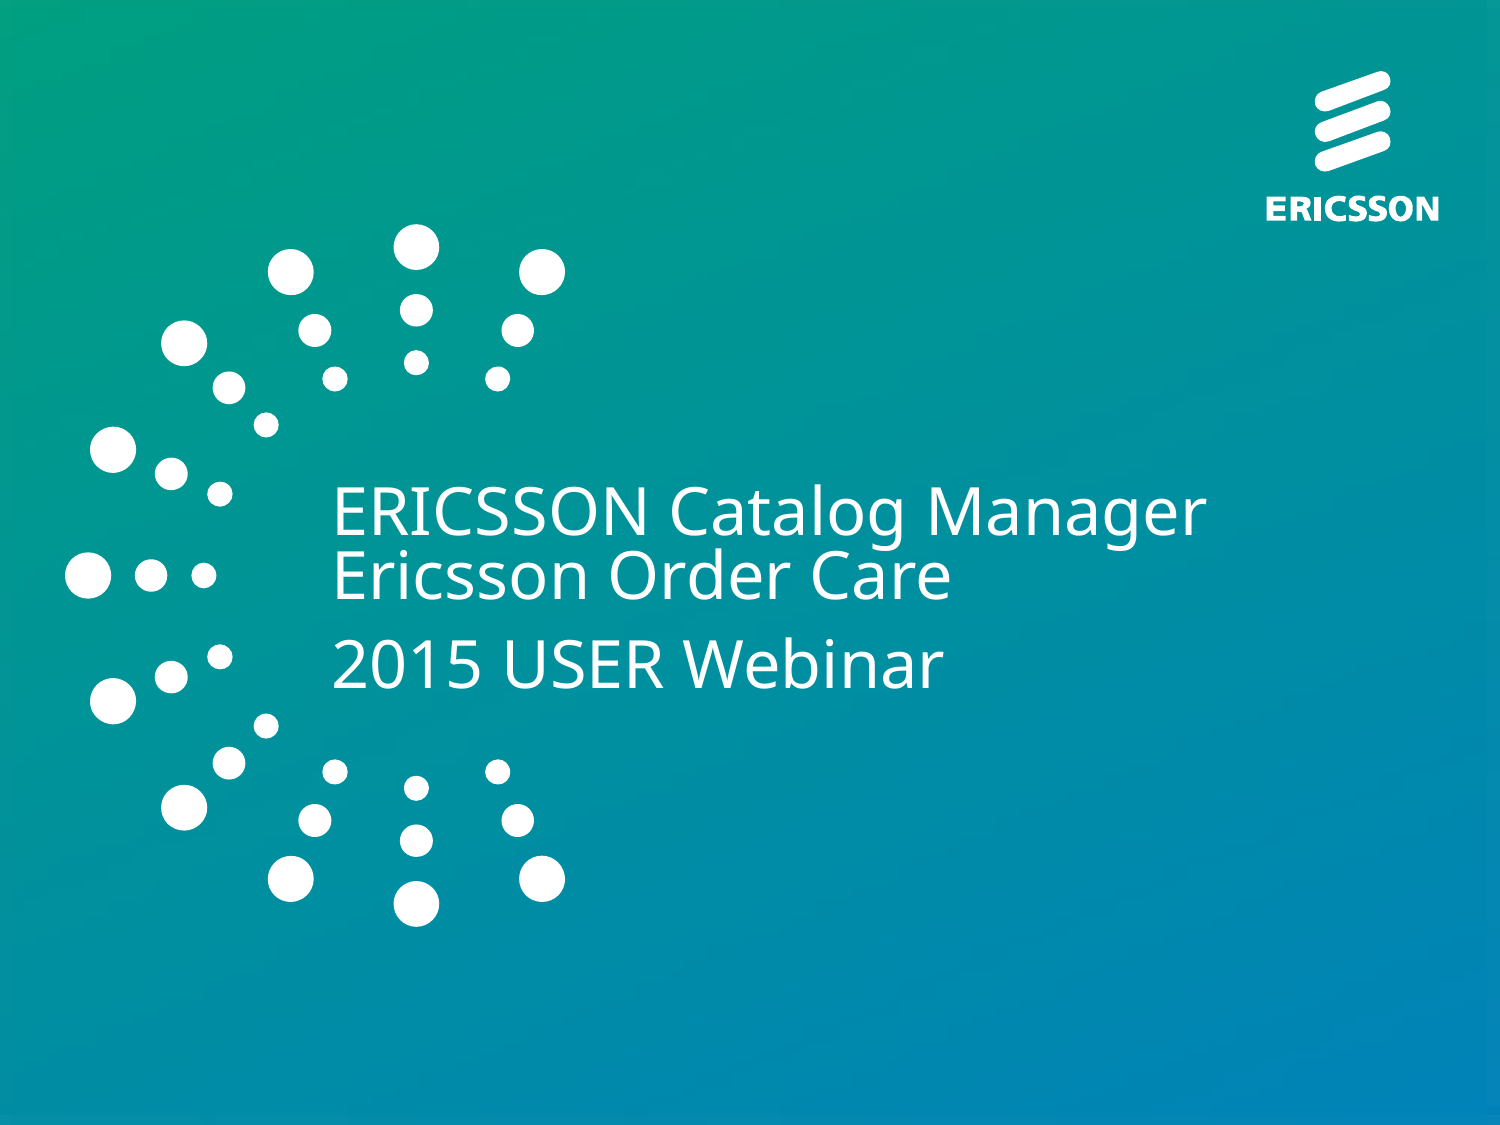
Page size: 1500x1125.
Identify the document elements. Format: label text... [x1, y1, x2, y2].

text_box [191, 562, 217, 589]
text_box [161, 784, 208, 831]
text_box [485, 759, 511, 785]
text_box [207, 481, 233, 507]
text_box [519, 249, 566, 296]
text_box [501, 313, 534, 347]
text_box [501, 804, 534, 838]
text_box [393, 881, 440, 927]
text_box [267, 855, 314, 902]
text_box [399, 824, 433, 857]
text_box [65, 552, 112, 599]
text_box [485, 366, 511, 392]
picture [1266, 70, 1439, 222]
text_box [0, 0, 1500, 1125]
text_box [90, 678, 137, 725]
text_box [253, 412, 279, 438]
text_box [253, 713, 279, 739]
text_box [393, 224, 440, 270]
text_box [161, 320, 208, 367]
text_box [519, 855, 566, 902]
text_box [403, 350, 429, 376]
text_box [134, 559, 168, 592]
text_box ERICSSON Catalog Manager Ericsson Order Care 2015 USER Webinar [331, 475, 1412, 711]
text_box [267, 249, 314, 296]
text_box [207, 644, 233, 670]
text_box [403, 775, 429, 801]
text_box [298, 804, 332, 838]
text_box [298, 313, 332, 347]
text_box [90, 426, 137, 473]
text_box [154, 457, 188, 491]
text_box [399, 294, 433, 327]
text_box [212, 746, 246, 780]
text_box [322, 366, 348, 392]
text_box [154, 660, 188, 694]
text_box [322, 759, 348, 785]
text_box [212, 371, 246, 405]
